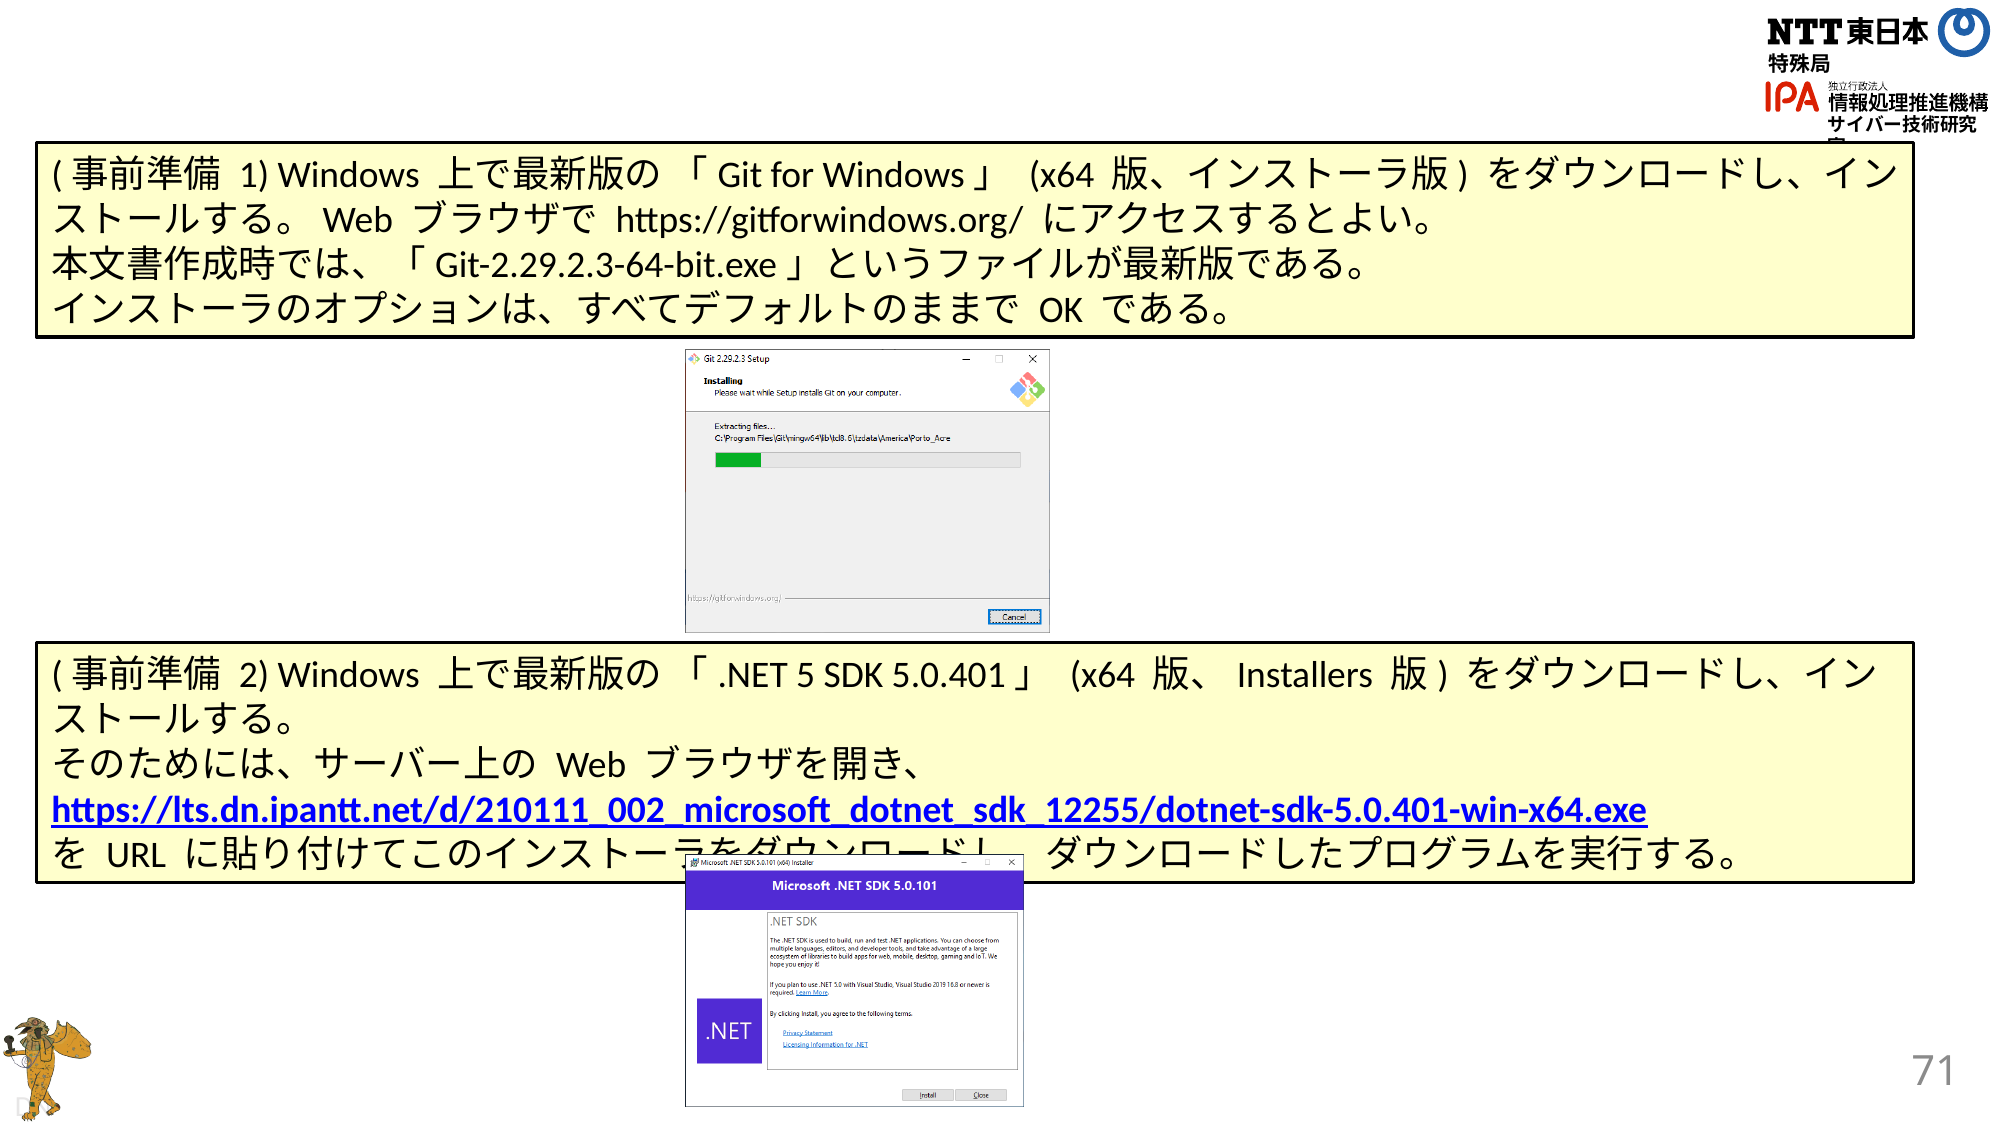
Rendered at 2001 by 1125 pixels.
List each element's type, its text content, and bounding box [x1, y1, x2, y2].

picture [685, 854, 1024, 1107]
text_box (事前準備 2) Windows 上で最新版の 「.NET 5 SDK 5.0.401」 (x64 版、Installers 版) をダウンロードし、インストールする。 そのためには、サーバー上の Web ブラウザを開き、 https://lts.dn.ipantt.net/d/210111_002_microsoft_dotnet_sdk_12255/dotnet-sdk-5.0.401-win-x64.exe を URL に貼り付けてこのインストーラをダウンロードし、ダウンロードしたプログラムを実行する。 [36, 642, 1914, 883]
text_box (事前準備 1) Windows 上で最新版の 「Git for Windows」 (x64 版、インストーラ版) をダウンロードし、インストールする。Web ブラウザで https://gitforwindows.org/ にアクセスするとよい。 本文書作成時では、「Git-2.29.2.3-64-bit.exe」というファイルが最新版である。 インストーラのオプションは、すべてデフォルトのままで OK である。 [36, 142, 1914, 338]
picture [685, 349, 1050, 633]
slide_number 71 [1412, 1042, 1975, 1103]
